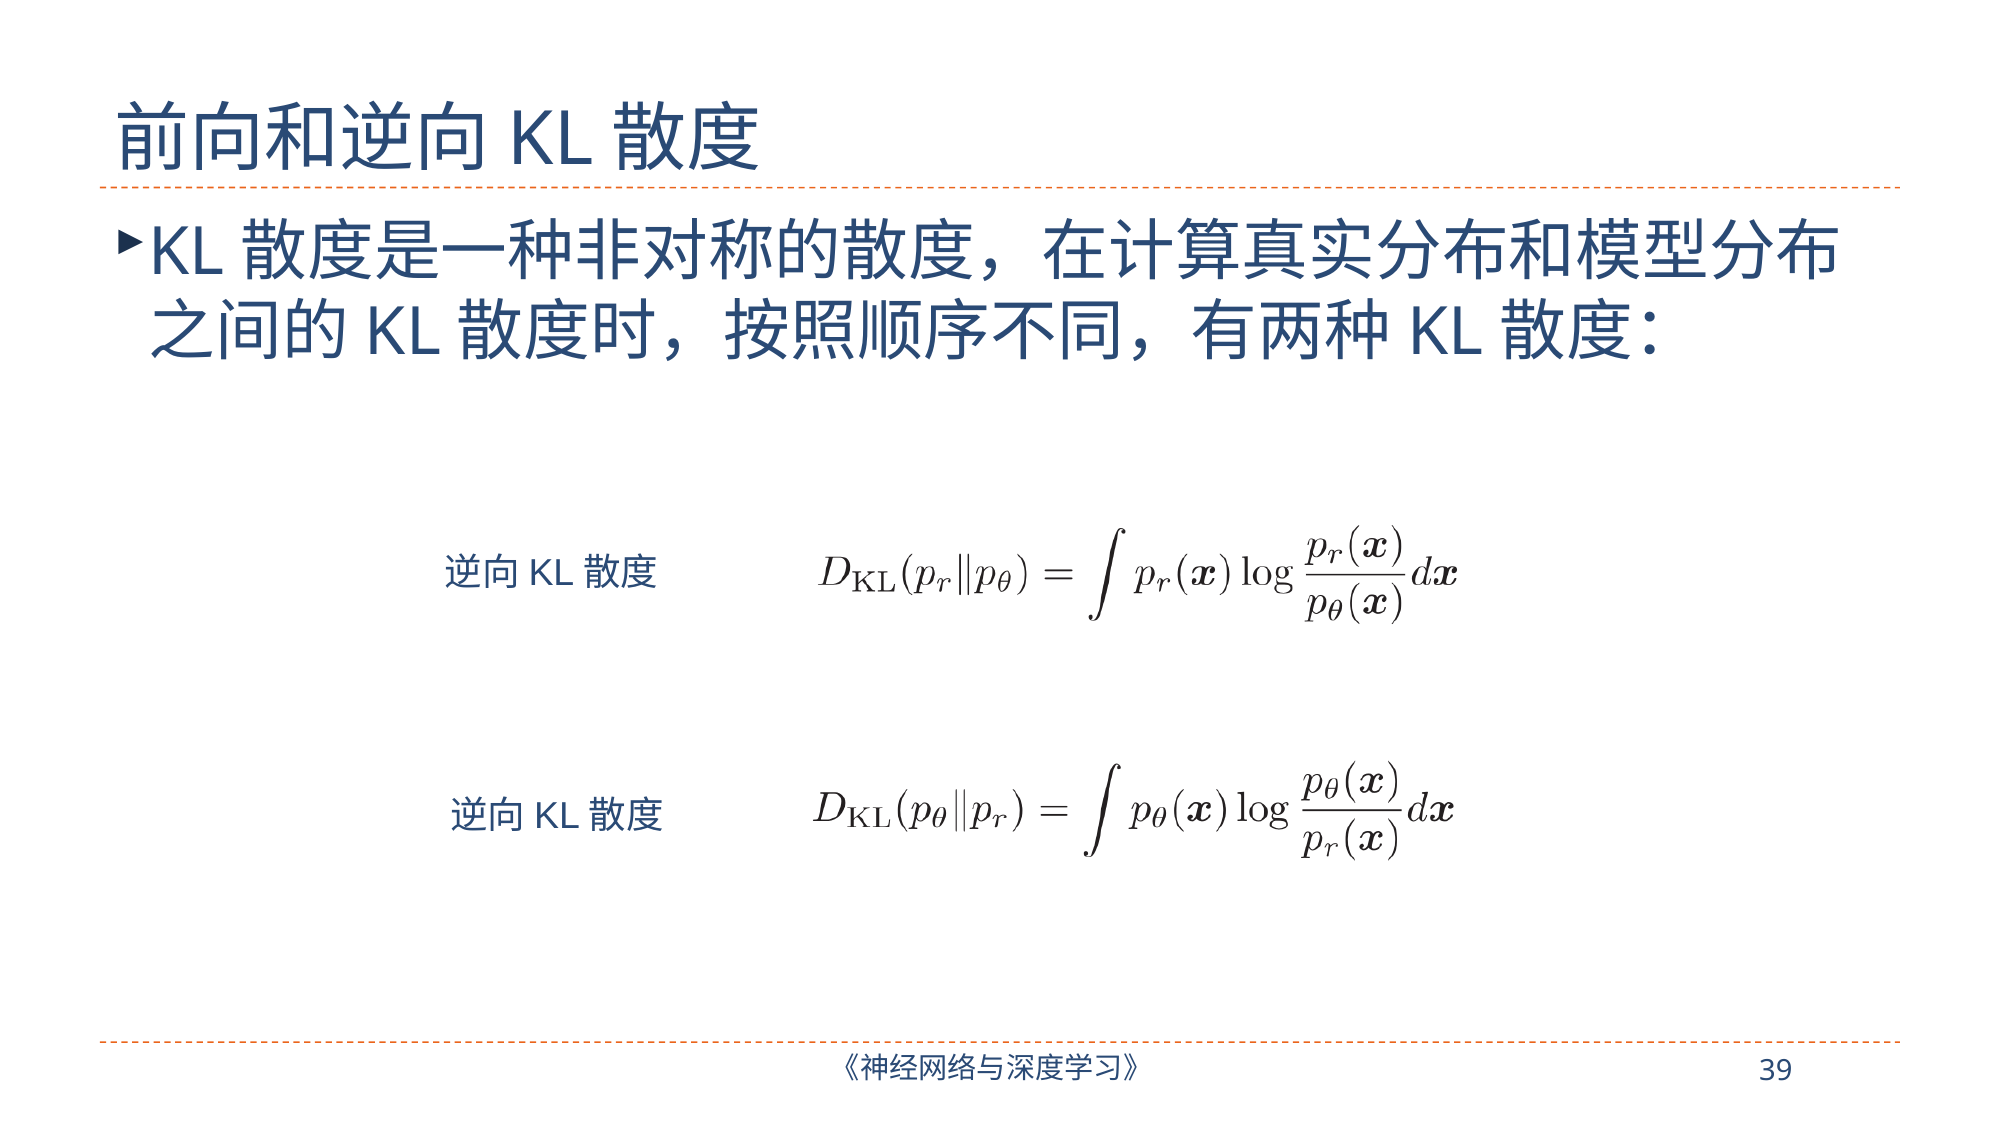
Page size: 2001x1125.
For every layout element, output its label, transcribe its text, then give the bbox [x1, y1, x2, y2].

picture [804, 749, 1456, 866]
picture [799, 512, 1461, 630]
text_box 逆向KL散度 [435, 783, 679, 844]
title 前向和逆向KL散度 [99, 24, 1900, 188]
text_box 逆向KL散度 [429, 540, 674, 601]
